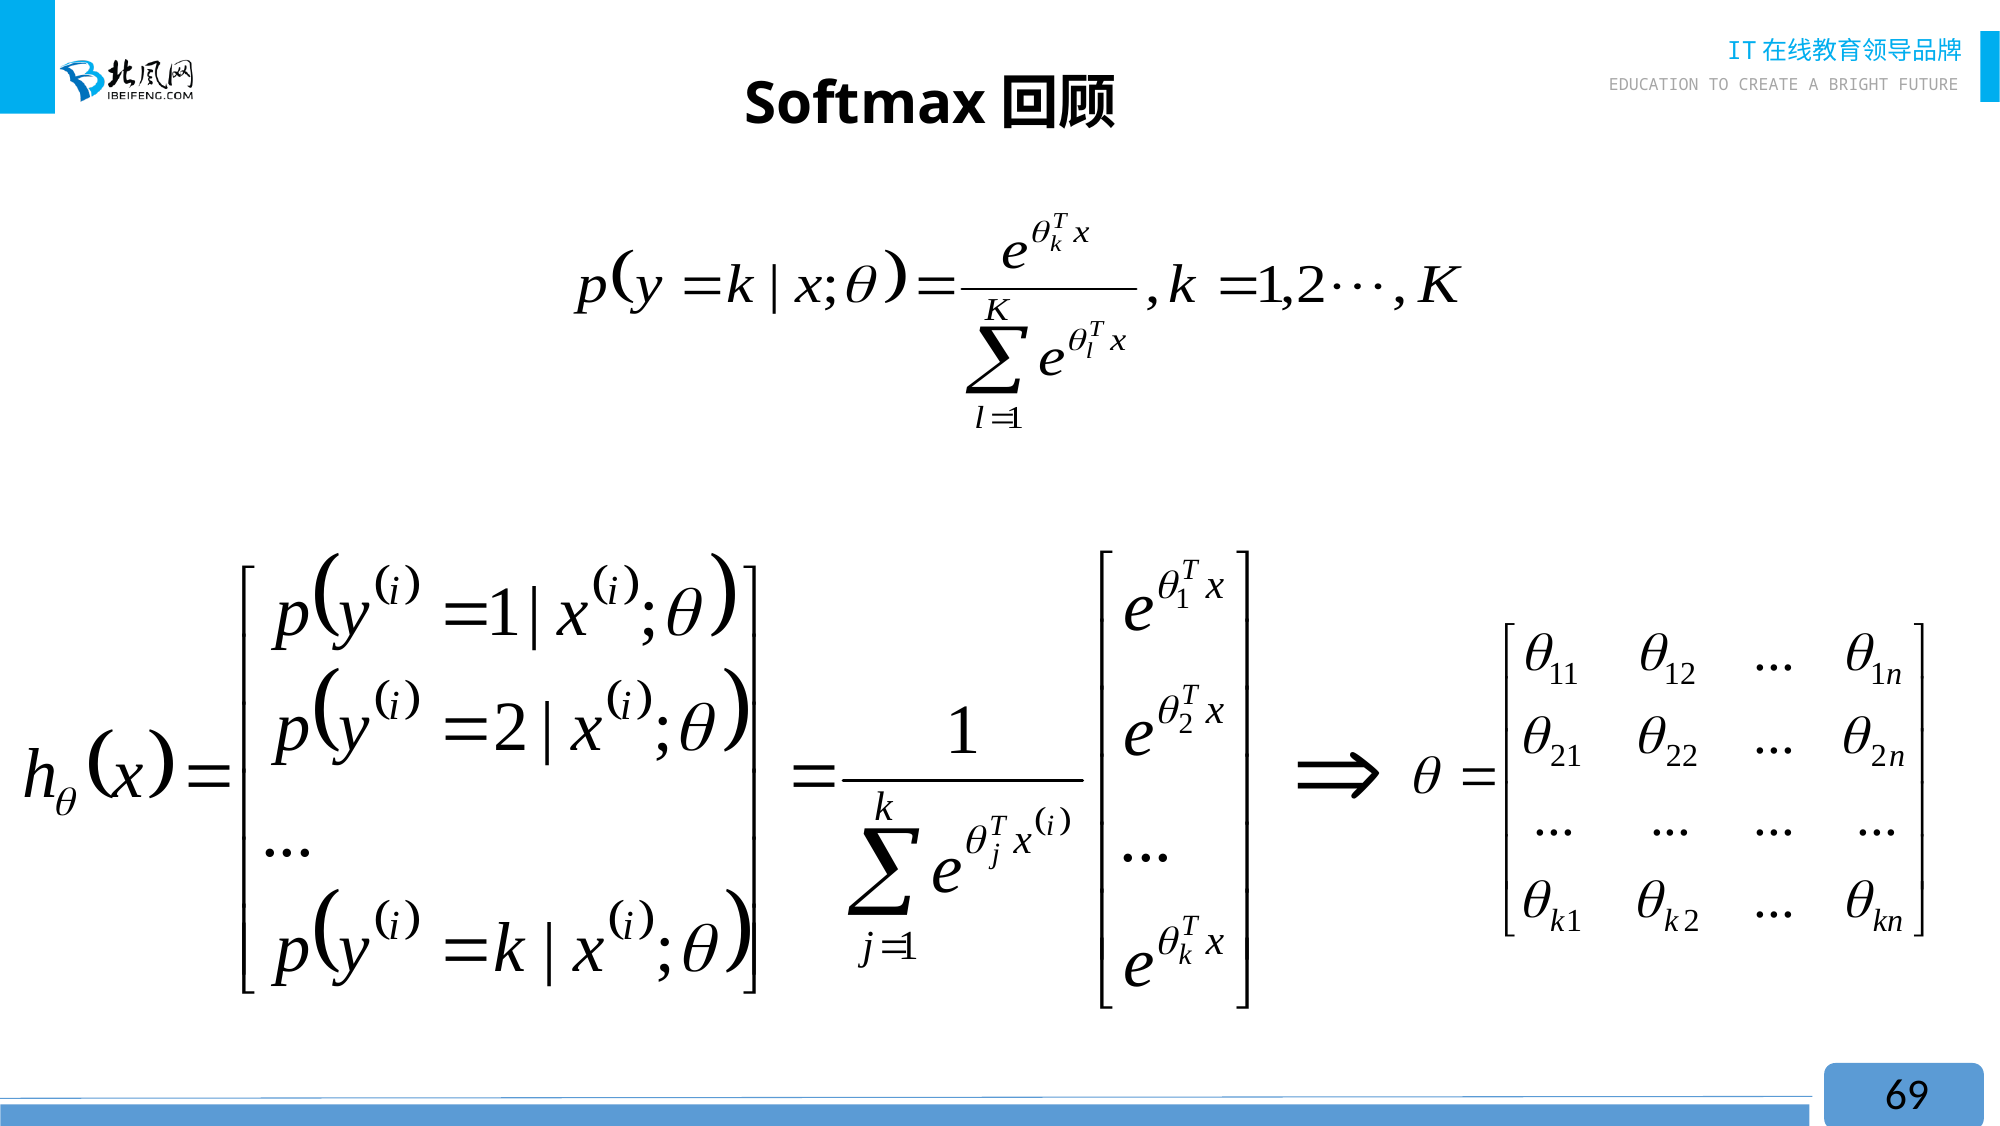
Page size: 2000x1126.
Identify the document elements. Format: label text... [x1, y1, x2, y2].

picture [56, 54, 198, 103]
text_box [12, 538, 1947, 1022]
title Softmax回顾 [255, 42, 1606, 167]
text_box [560, 197, 1479, 440]
